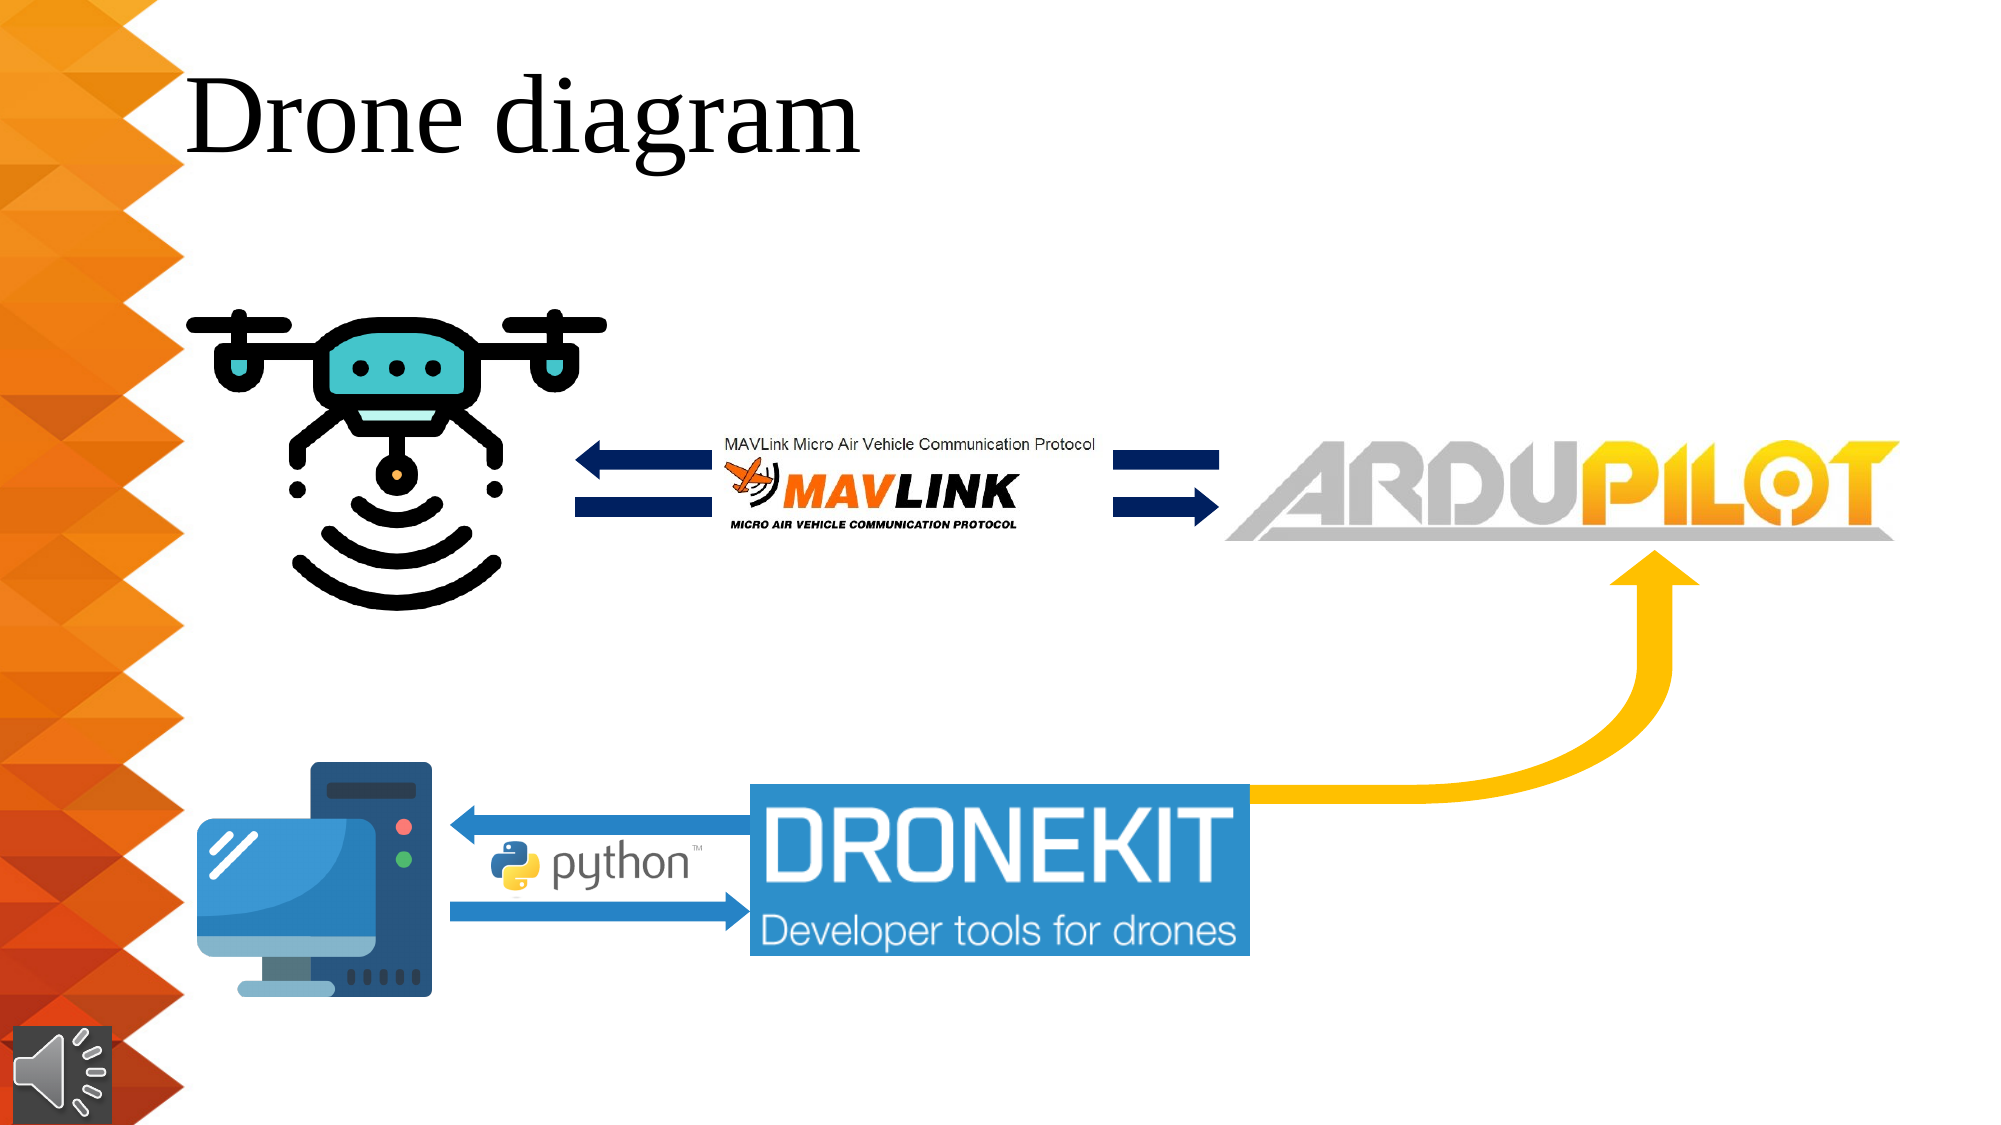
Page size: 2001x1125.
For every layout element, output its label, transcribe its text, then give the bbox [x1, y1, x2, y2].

text_box [1113, 448, 1221, 471]
picture [0, 0, 2001, 1125]
text_box [1248, 548, 1703, 805]
text_box [607, 448, 712, 471]
text_box Drone diagram [169, 32, 1186, 182]
text_box [607, 496, 712, 518]
text_box [1113, 485, 1221, 529]
